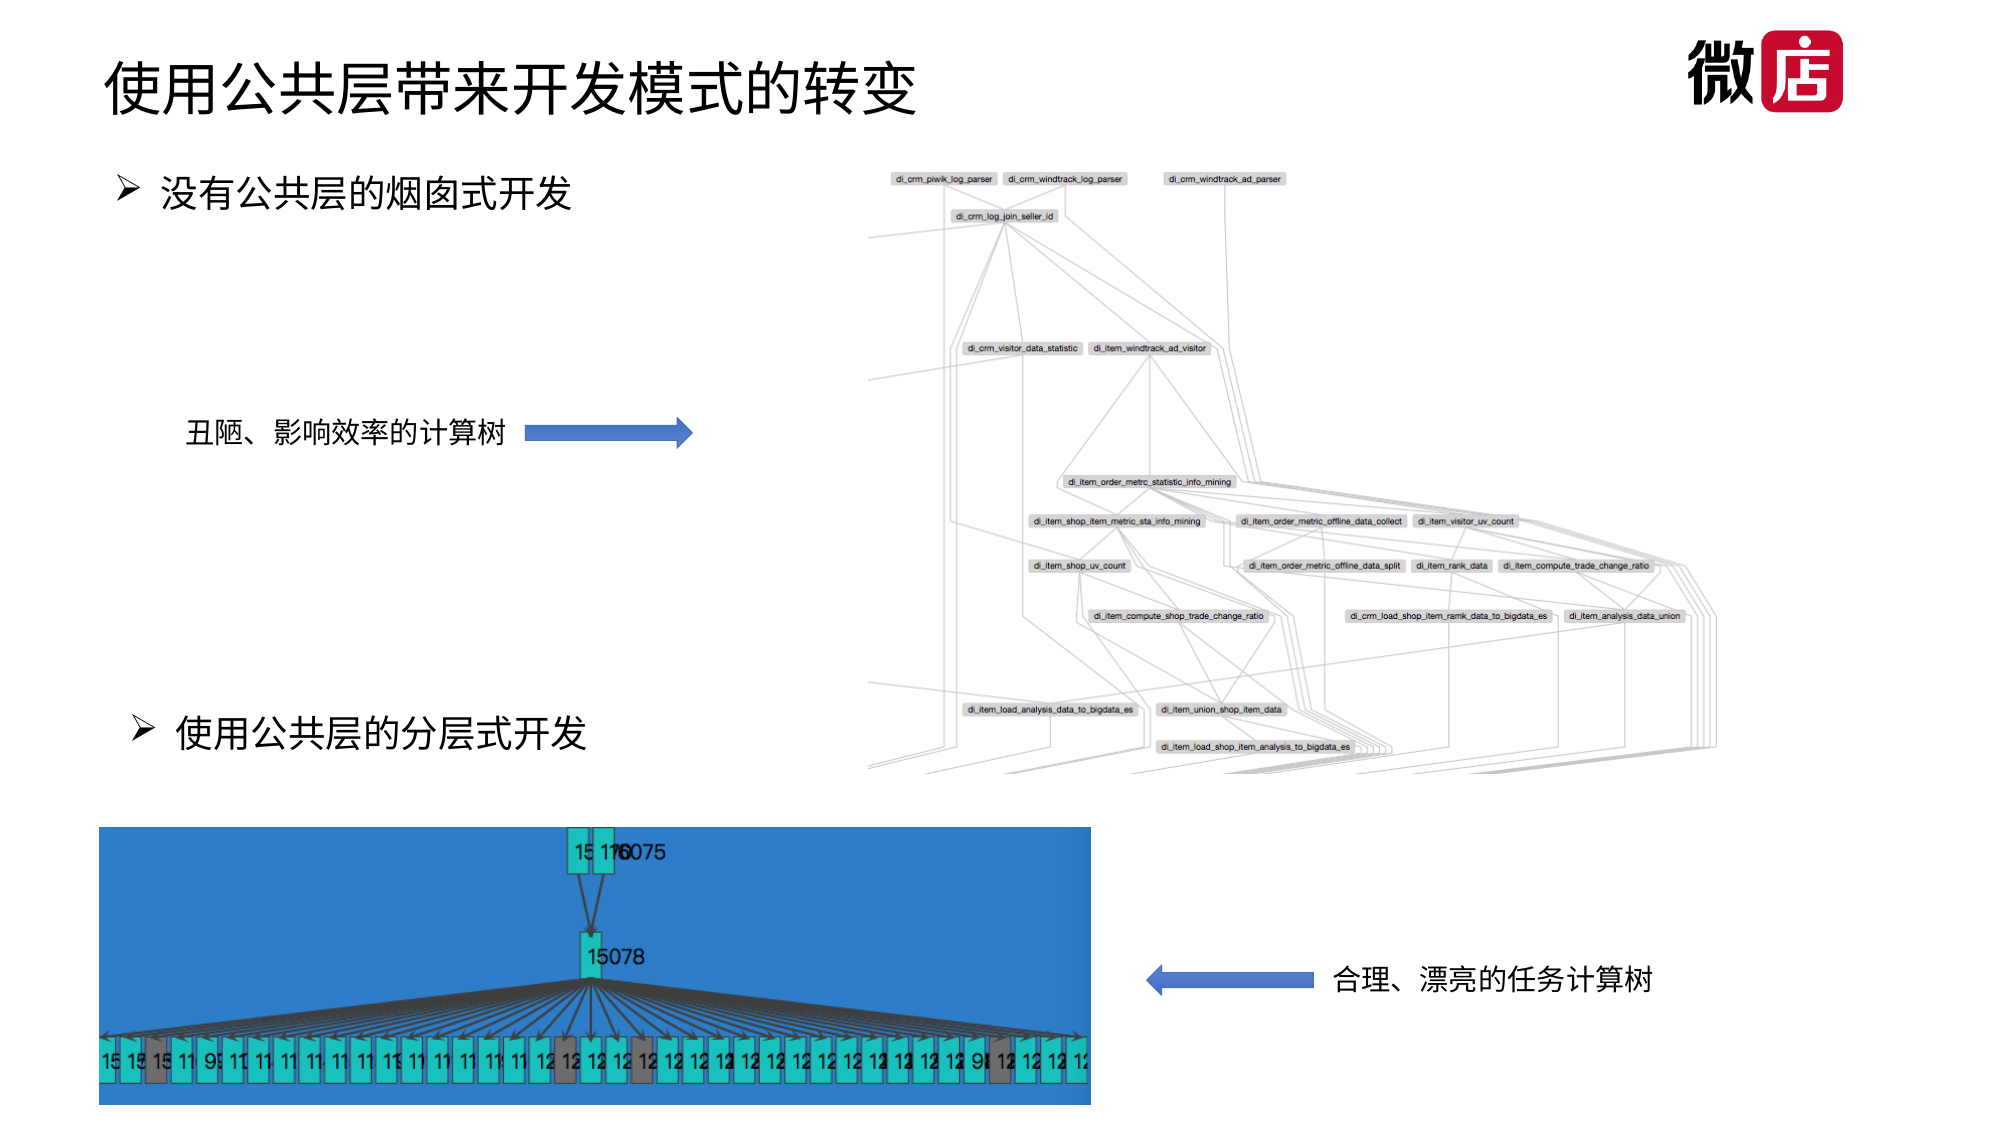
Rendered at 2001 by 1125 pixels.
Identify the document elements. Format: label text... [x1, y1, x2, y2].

text_box 没有公共层的烟囱式开发 [99, 163, 761, 223]
title 使用公共层带来开发模式的转变 [88, 32, 1004, 152]
picture [99, 827, 1091, 1105]
text_box 使用公共层的分层式开发 [114, 702, 776, 763]
picture [1681, 27, 1848, 116]
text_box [170, 407, 745, 459]
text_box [1146, 953, 1891, 1040]
picture [868, 151, 1736, 774]
